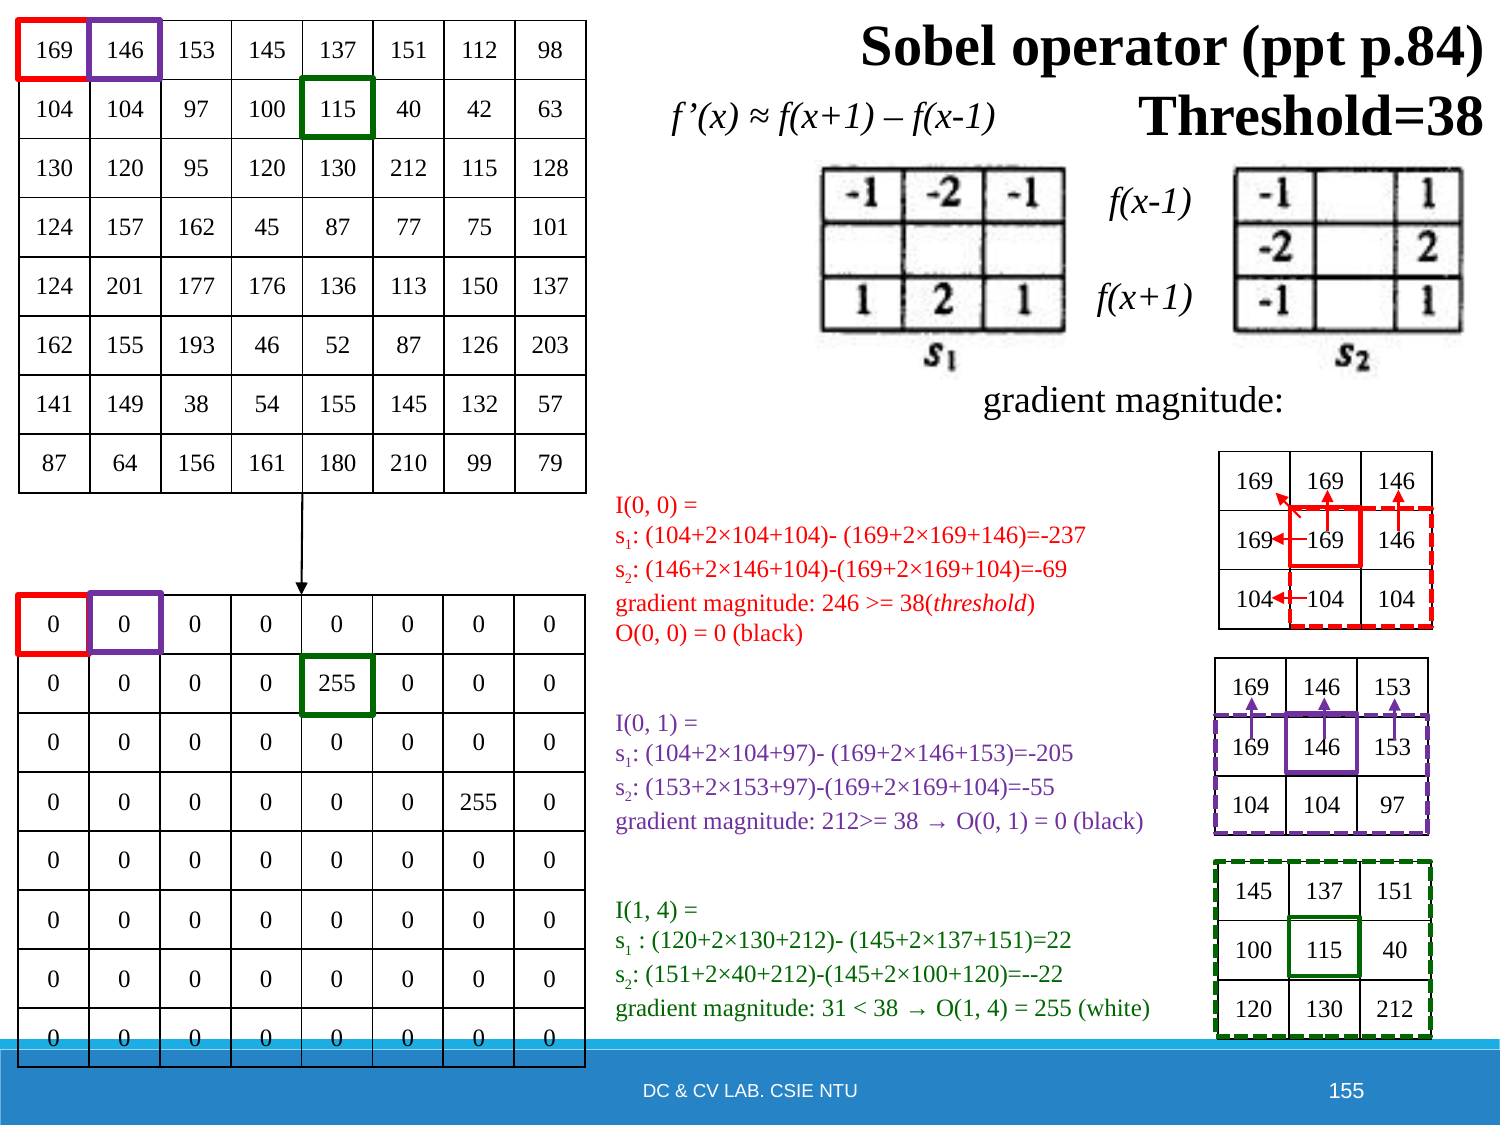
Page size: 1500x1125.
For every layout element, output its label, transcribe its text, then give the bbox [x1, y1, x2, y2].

table_cell 120 [91, 139, 160, 197]
table_cell 0 [302, 891, 372, 948]
table_cell 0 [161, 655, 230, 712]
table_cell 130 [20, 139, 89, 197]
table_cell 128 [516, 139, 585, 197]
table_cell 0 [161, 773, 230, 830]
table_cell 95 [162, 139, 231, 197]
table_cell 145 [374, 376, 443, 433]
table_header 98 [516, 21, 585, 79]
table_header 153 [1358, 659, 1427, 714]
table_cell 0 [302, 773, 372, 830]
table_cell 0 [444, 655, 513, 712]
table_cell 0 [515, 891, 584, 948]
table_cell 255 [444, 773, 513, 830]
table_cell 0 [232, 891, 301, 948]
footer DC & CV Lab. CSIE NTU [453, 1059, 1047, 1120]
table_cell 130 [303, 139, 372, 197]
table_header 0 [232, 596, 301, 653]
table_cell 0 [515, 1009, 584, 1066]
table_header 146 [1362, 452, 1431, 508]
slide_number 155 [1218, 1059, 1380, 1120]
table_cell 0 [302, 832, 372, 889]
table_cell 177 [162, 258, 231, 315]
table_cell 193 [162, 317, 231, 374]
table_cell 162 [162, 198, 231, 256]
table_cell 210 [374, 435, 443, 492]
table_header 137 [303, 21, 372, 77]
text_box f’(x) ≈ f(x+1) – f(x-1) [656, 84, 836, 144]
table_cell 52 [303, 317, 372, 374]
table_cell 0 [161, 714, 230, 771]
table_cell 64 [91, 435, 160, 492]
table_cell 0 [515, 832, 584, 889]
table_cell 0 [232, 832, 301, 889]
table_cell 38 [162, 376, 231, 433]
table_cell 0 [90, 832, 159, 889]
table_cell 0 [444, 714, 513, 771]
table_cell 99 [445, 435, 514, 492]
table_cell 113 [374, 258, 443, 315]
table_cell 0 [90, 1009, 159, 1066]
table_cell 150 [445, 258, 514, 315]
text_box [301, 77, 374, 138]
text_box [17, 594, 90, 655]
table_cell 0 [302, 950, 372, 1007]
table_header 169 [1291, 452, 1360, 506]
table_cell 124 [20, 258, 89, 315]
table_header 112 [445, 21, 514, 79]
table_cell 156 [162, 435, 231, 492]
table_cell 0 [90, 773, 159, 830]
table_cell 79 [516, 435, 585, 492]
table_cell 0 [19, 950, 88, 1007]
picture [814, 160, 1476, 381]
table_header 0 [302, 596, 372, 653]
table_cell 0 [232, 950, 301, 1007]
text_box [1214, 860, 1432, 1038]
table_header 0 [444, 596, 513, 653]
table_cell 0 [515, 950, 584, 1007]
table_header 169 [1216, 659, 1285, 714]
text_box Sobel operator (ppt p.84) Threshold=38 [836, 0, 1500, 155]
table_cell 101 [516, 198, 585, 256]
table_cell 149 [91, 376, 160, 433]
table_cell 203 [516, 317, 585, 374]
table_cell 141 [20, 376, 89, 433]
table_cell 0 [161, 1009, 230, 1066]
table_cell 0 [161, 891, 230, 948]
table_header 151 [374, 21, 443, 79]
table_cell 169 [1220, 511, 1289, 569]
table_cell 0 [232, 1009, 301, 1066]
table_cell 54 [232, 376, 302, 433]
table_cell 0 [444, 891, 513, 948]
table_cell 63 [516, 80, 585, 138]
table_cell 0 [444, 950, 513, 1007]
table_cell 0 [90, 655, 159, 712]
table_cell 0 [19, 832, 88, 889]
table_header 0 [162, 596, 230, 653]
table_cell 180 [303, 435, 372, 492]
table_header 153 [162, 21, 231, 79]
table_cell 137 [516, 258, 585, 315]
table_cell 0 [373, 950, 442, 1007]
table_cell 75 [445, 198, 514, 256]
table_cell 77 [374, 198, 443, 256]
table_header 145 [232, 21, 302, 79]
table_cell 162 [20, 317, 89, 374]
table_cell 161 [232, 435, 302, 492]
text_box [1214, 714, 1429, 834]
text_box [88, 19, 161, 81]
table_cell 42 [445, 80, 514, 138]
table_cell 0 [19, 655, 88, 712]
table_cell 0 [232, 714, 301, 771]
table_cell 104 [91, 81, 160, 138]
table_cell 87 [303, 198, 372, 256]
table_cell 0 [19, 773, 88, 830]
table_cell 104 [1220, 570, 1289, 628]
table_cell 0 [444, 1009, 513, 1066]
table_cell 0 [232, 773, 301, 830]
table_cell 0 [232, 655, 301, 712]
table_cell 40 [374, 80, 443, 138]
table_cell 57 [516, 376, 585, 433]
table_cell 0 [19, 891, 88, 948]
table_cell 115 [445, 139, 514, 197]
table_cell 155 [91, 317, 160, 374]
table_cell 0 [515, 655, 584, 712]
table_cell 0 [373, 891, 442, 948]
table_cell 100 [232, 80, 301, 138]
table_cell 126 [445, 317, 514, 374]
table_cell 0 [161, 950, 230, 1007]
table_cell 201 [91, 258, 160, 315]
table_cell 0 [19, 714, 88, 771]
table_cell 0 [90, 950, 159, 1007]
table_cell 104 [20, 81, 89, 138]
table_cell 0 [19, 1009, 88, 1066]
table_header 0 [373, 596, 442, 653]
table_cell 0 [373, 773, 442, 830]
table_cell 0 [373, 832, 442, 889]
table_cell 0 [515, 773, 584, 830]
table_cell 120 [232, 139, 302, 197]
table_cell 132 [445, 376, 514, 433]
text_box [17, 19, 88, 81]
table_cell 0 [373, 714, 442, 771]
table_cell 157 [91, 198, 160, 256]
table_cell 87 [20, 435, 89, 492]
table_header 169 [1220, 452, 1289, 510]
table_cell 45 [232, 198, 302, 256]
text_box I(0, 0) = s1: (104+2×104+104)- (169+2×169+146)=-237 s2: (146+2×146+104)-(169+2×169+104)=-69 gradient magnitude: 246 >= 38(threshold) O(0, 0) = 0 (black) I(0, 1) = s1: (104+2×104+97)- (169+2×146+153)=-205 s2: (153+2×153+97)-(169+2×169+104)=-55 gradient magnitude: 212>= 38 → O(0, 1) = 0 (black) I(1, 4) = s1 : (120+2×130+212)- (145+2×137+151)=22 s2: (151+2×40+212)-(145+2×100+120)=--22 gradient magnitude: 31 < 38 → O(1, 4) = 255 (white) [600, 481, 1233, 1030]
table_cell 0 [302, 716, 372, 771]
text_box [301, 655, 374, 716]
table_cell 0 [444, 832, 513, 889]
table_cell 0 [90, 891, 159, 948]
table_cell 0 [515, 714, 584, 771]
table_cell 0 [90, 714, 159, 771]
table_cell 136 [303, 258, 372, 315]
table_cell 0 [373, 1009, 442, 1066]
table_cell 176 [232, 258, 302, 315]
table_cell 212 [374, 139, 443, 197]
table_cell 0 [161, 832, 230, 889]
table_cell 155 [303, 376, 372, 433]
table_cell 124 [20, 198, 89, 256]
table_cell 0 [374, 655, 442, 712]
table_cell 87 [374, 317, 443, 374]
table_cell 97 [162, 80, 231, 138]
text_box [89, 592, 162, 654]
table_cell 46 [232, 317, 302, 374]
table_header 0 [515, 596, 584, 653]
table_cell 0 [302, 1009, 372, 1066]
table_header 146 [1287, 659, 1356, 712]
text_box [1289, 507, 1433, 628]
